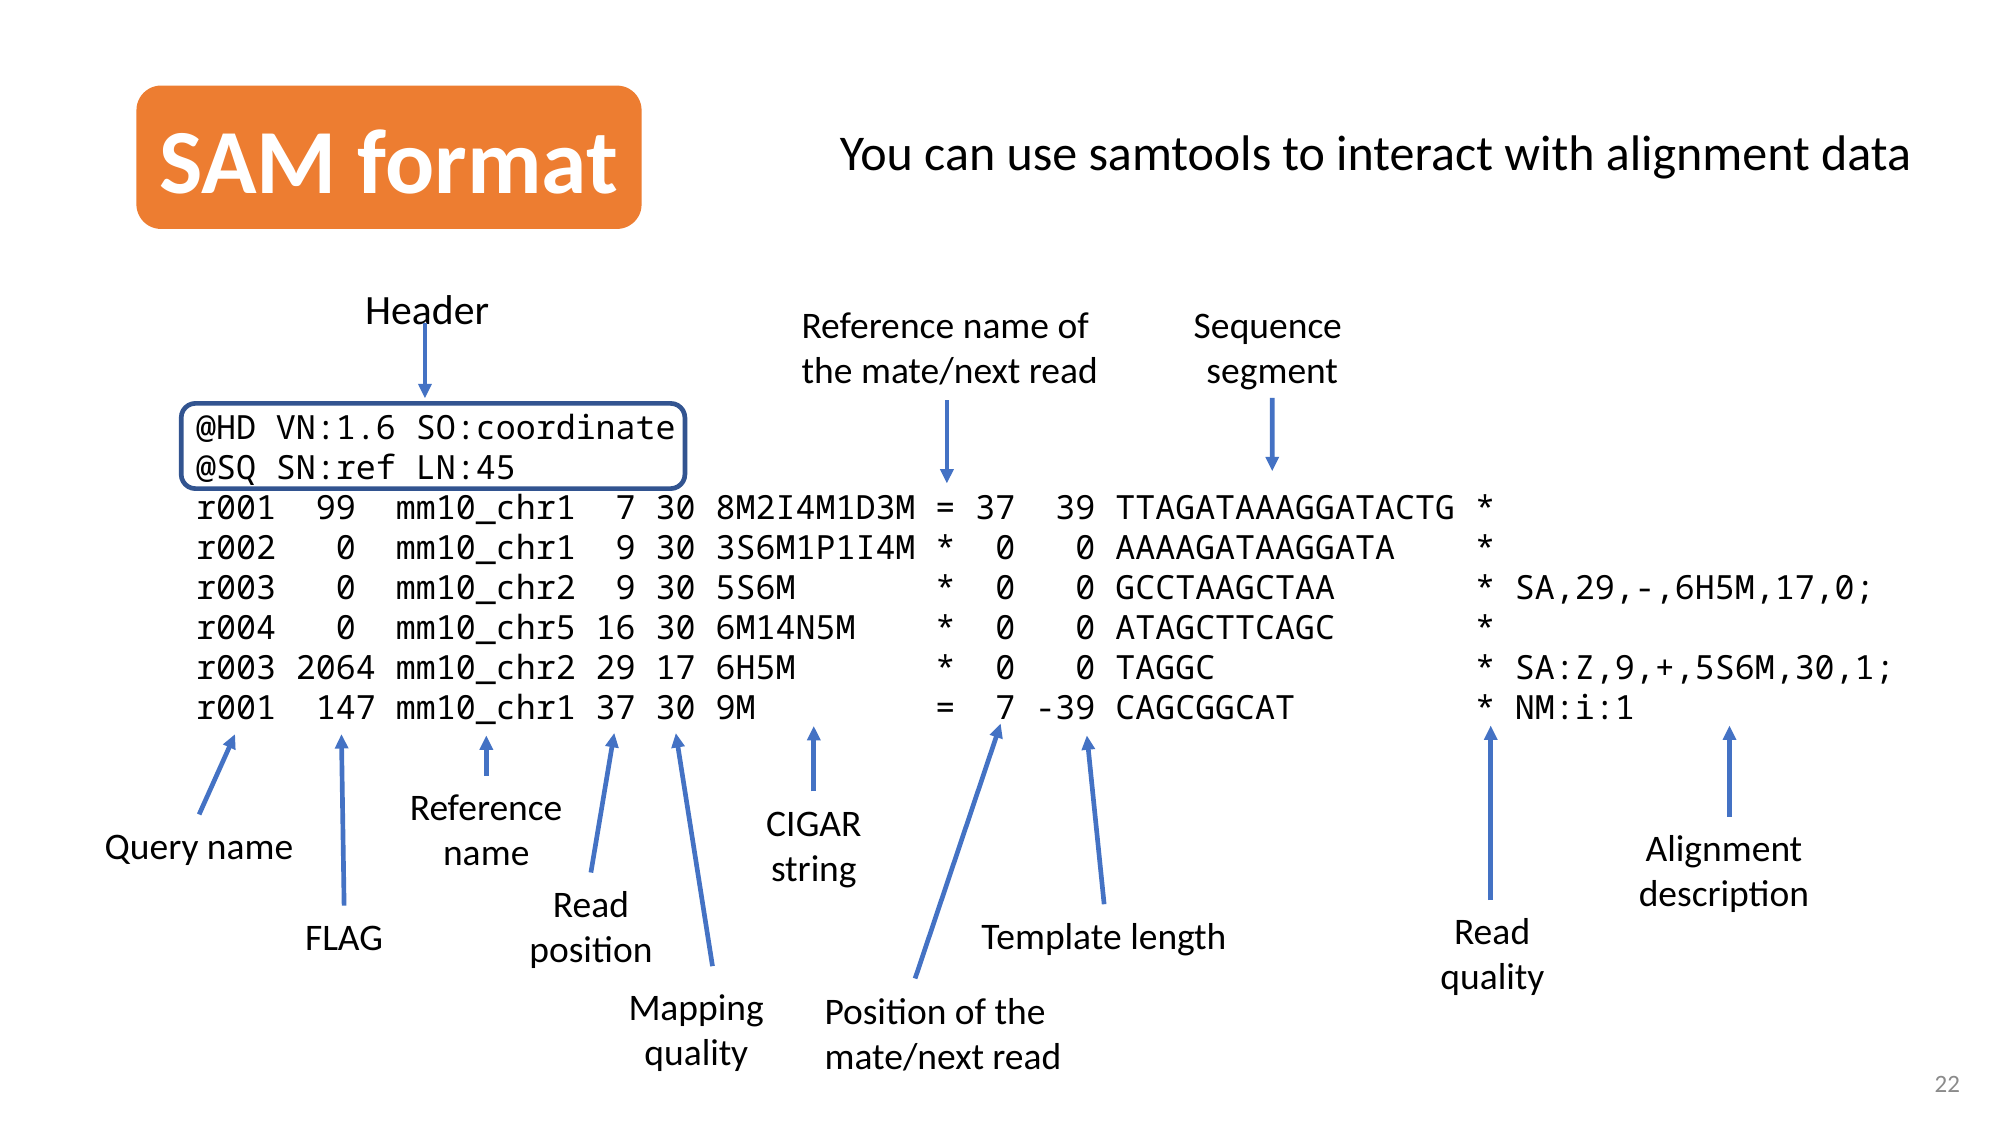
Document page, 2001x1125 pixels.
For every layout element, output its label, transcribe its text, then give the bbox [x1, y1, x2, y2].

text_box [590, 733, 615, 873]
text_box Read position [514, 872, 668, 978]
text_box FLAG [290, 905, 399, 966]
text_box Reference name [395, 775, 578, 881]
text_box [915, 723, 1001, 979]
text_box [180, 402, 686, 490]
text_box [199, 734, 235, 815]
text_box Query name [89, 814, 309, 875]
text_box Alignment description [1623, 817, 1825, 922]
text_box @HD VN:1.6 SO:coordinate @SQ SN:ref LN:45 r001 99 mm10_chr1 7 30 8M2I4M1D3M = 37 39 TTAGATAAAGGATACTG * r002 0 mm10_chr1 9 30 3S6M1P1I4M * 0 0 AAAAGATAAGGATA * r003 0 mm10_chr2 9 30 5S6M * 0 0 GCCTAAGCTAA * SA,29,-,6H5M,17,0; r004 0 mm10_chr5 16 30 6M14N5M * 0 0 ATAGCTTCAGC * r003 2064 mm10_chr2 29 17 6H5M * 0 0 TAGGC * SA:Z,9,+,5S6M,30,1; r001 147 mm10_chr1 37 30 9M = 7 -39 CAGCGGCAT * NM:i:1 [181, 398, 1932, 734]
text_box Reference name of the mate/next read [786, 293, 1114, 399]
text_box Template length [1001, 904, 1242, 964]
text_box Sequence segment [1178, 293, 1366, 398]
text_box Position of the mate/next read [809, 979, 1077, 1085]
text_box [675, 733, 713, 967]
slide_number 22 [1525, 1052, 1976, 1113]
text_box Read quality [1425, 900, 1560, 1005]
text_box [1086, 735, 1105, 905]
text_box You can use samtools to interact with alignment data [824, 112, 1927, 188]
text_box Header [350, 276, 516, 341]
text_box Mapping quality [613, 975, 779, 1081]
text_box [341, 734, 345, 906]
text_box SAM format [136, 85, 642, 229]
text_box CIGAR string [725, 791, 903, 896]
